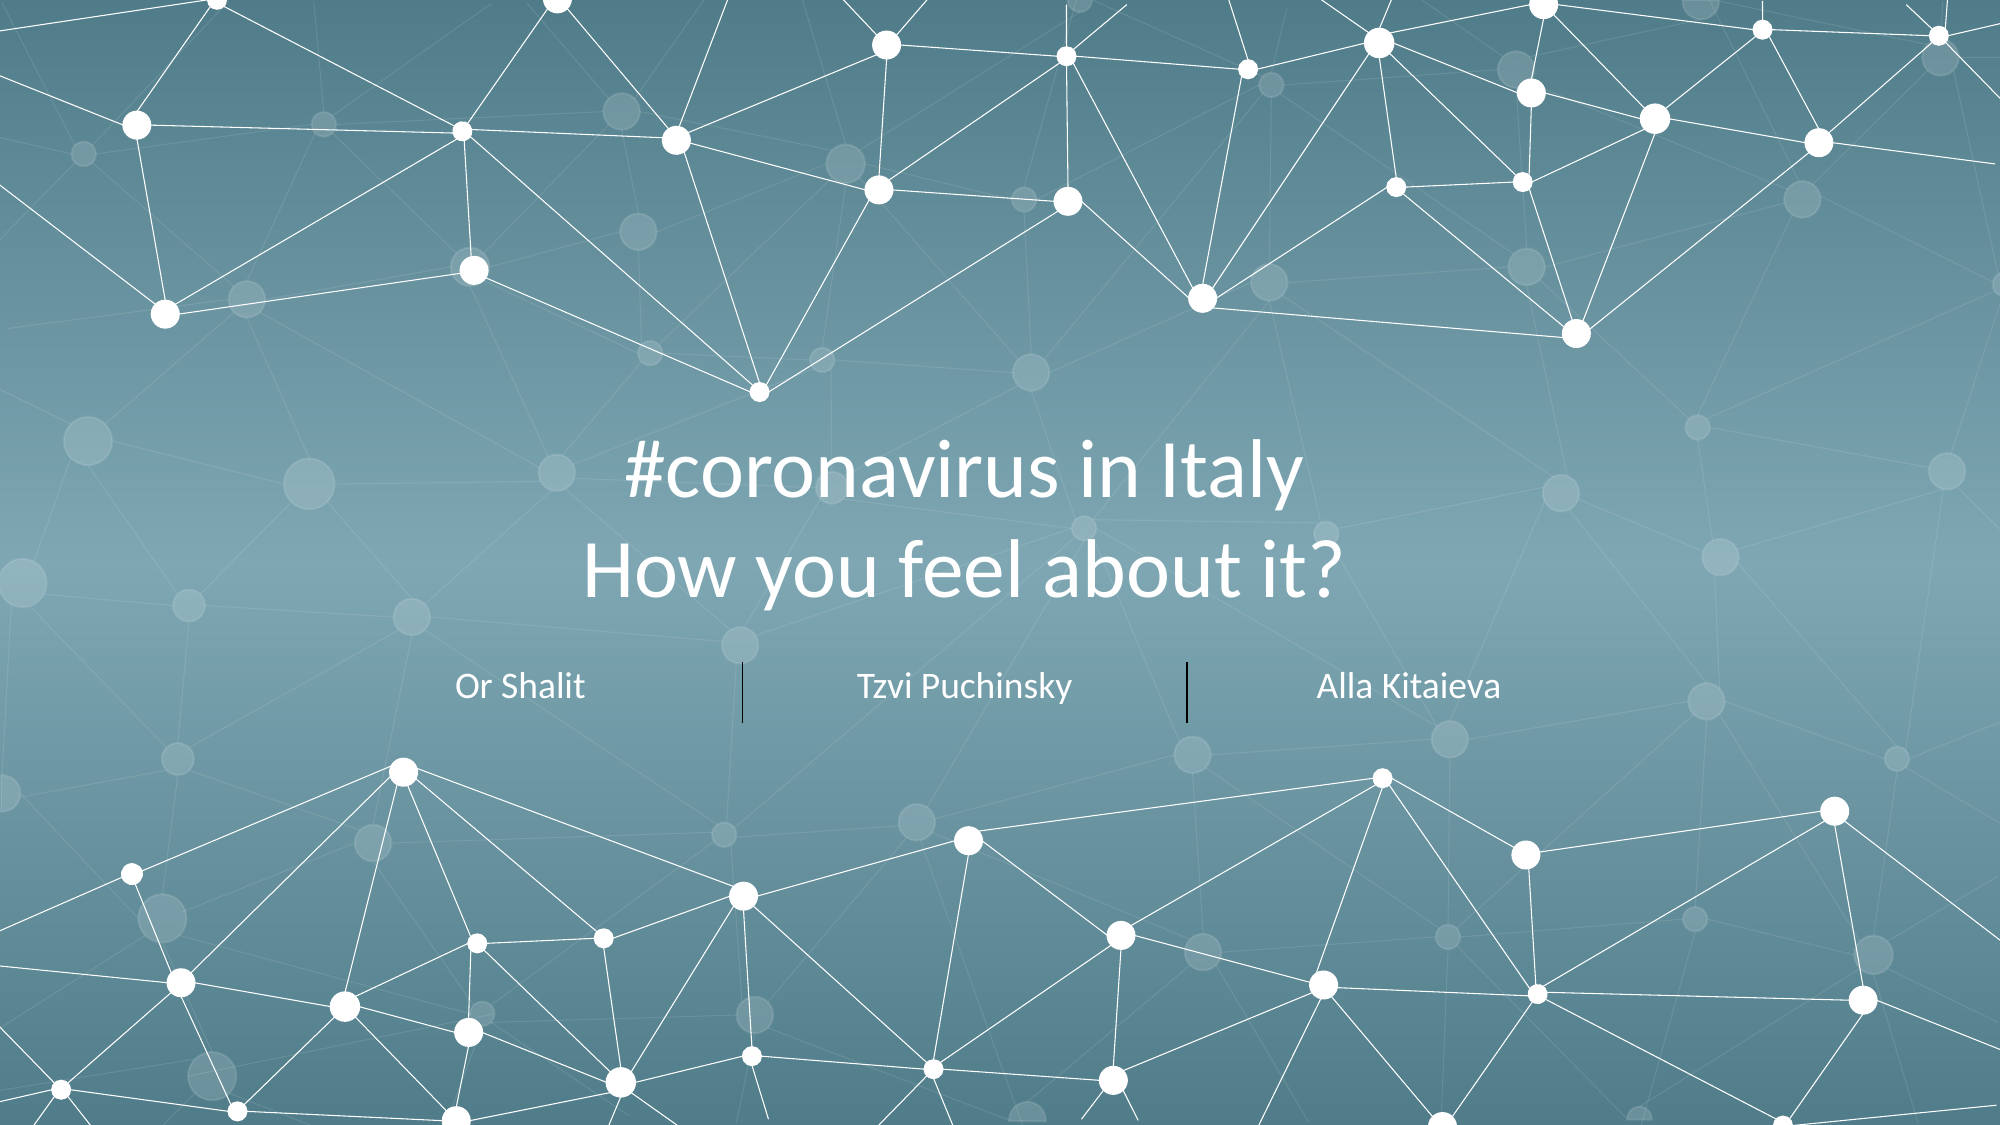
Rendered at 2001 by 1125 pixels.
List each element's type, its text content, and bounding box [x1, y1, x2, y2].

table_header Alla Kitaieva [1188, 662, 1631, 723]
table_header Tzvi Puchinsky [743, 662, 1186, 723]
text_box #coronavirus in Italy How you feel about it? [363, 406, 1566, 622]
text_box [0, 758, 2000, 1125]
table_header Or Shalit [298, 662, 742, 723]
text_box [0, 0, 2000, 401]
